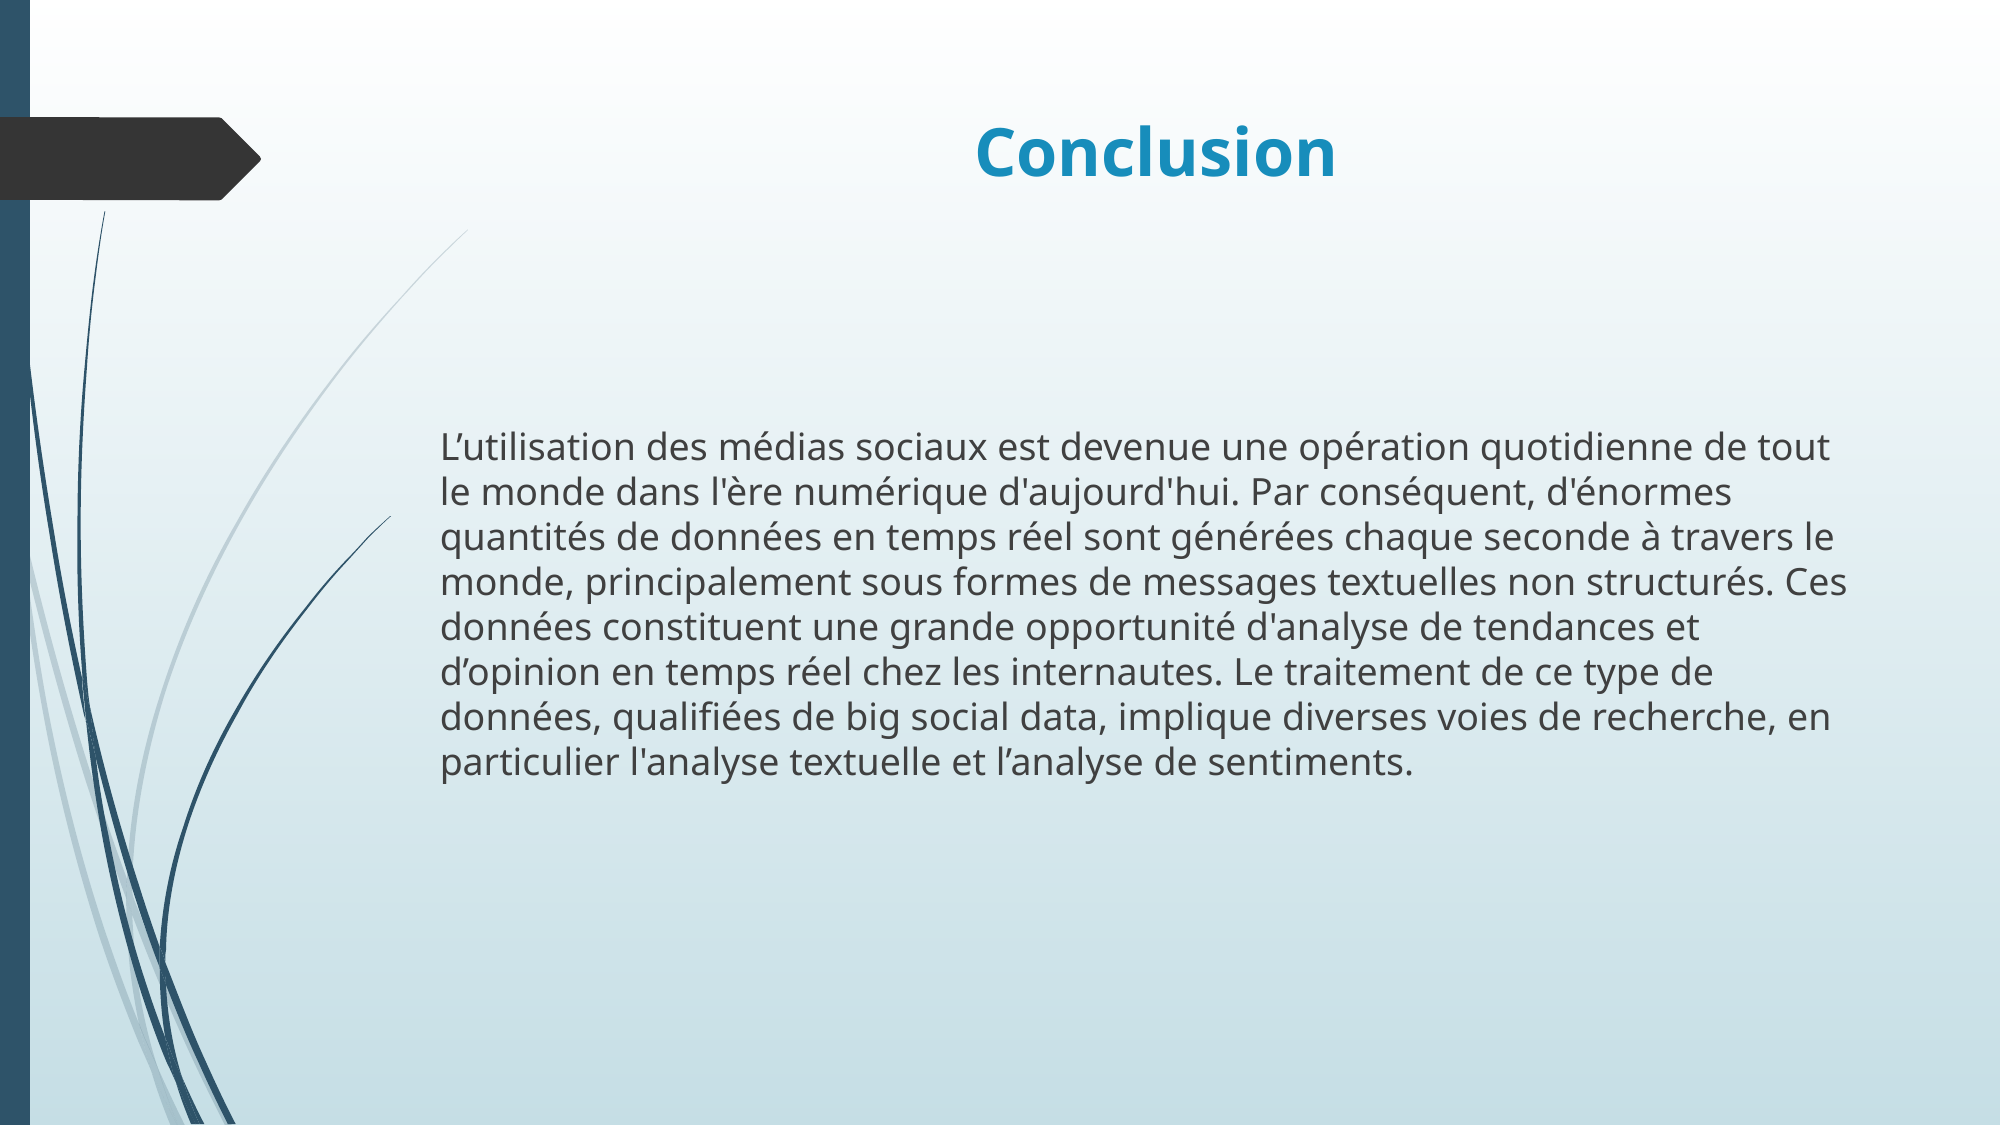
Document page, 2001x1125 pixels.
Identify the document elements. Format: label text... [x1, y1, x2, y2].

list L’utilisation des médias sociaux est devenue une opération quotidienne de tout le monde dans l'ère numérique d'aujourd'hui. Par conséquent, d'énormes quantités de données en temps réel sont générées chaque seconde à travers le monde, principalement sous formes de messages textuelles non structurés. Ces données constituent une grande opportunité d'analyse de tendances et d’opinion en temps réel chez les internautes. Le traitement de ce type de données, qualifiées de big social data, implique diverses voies de recherche, en particulier l'analyse textuelle et l’analyse de sentiments. [424, 350, 1888, 1070]
title Conclusion [425, 102, 1888, 313]
